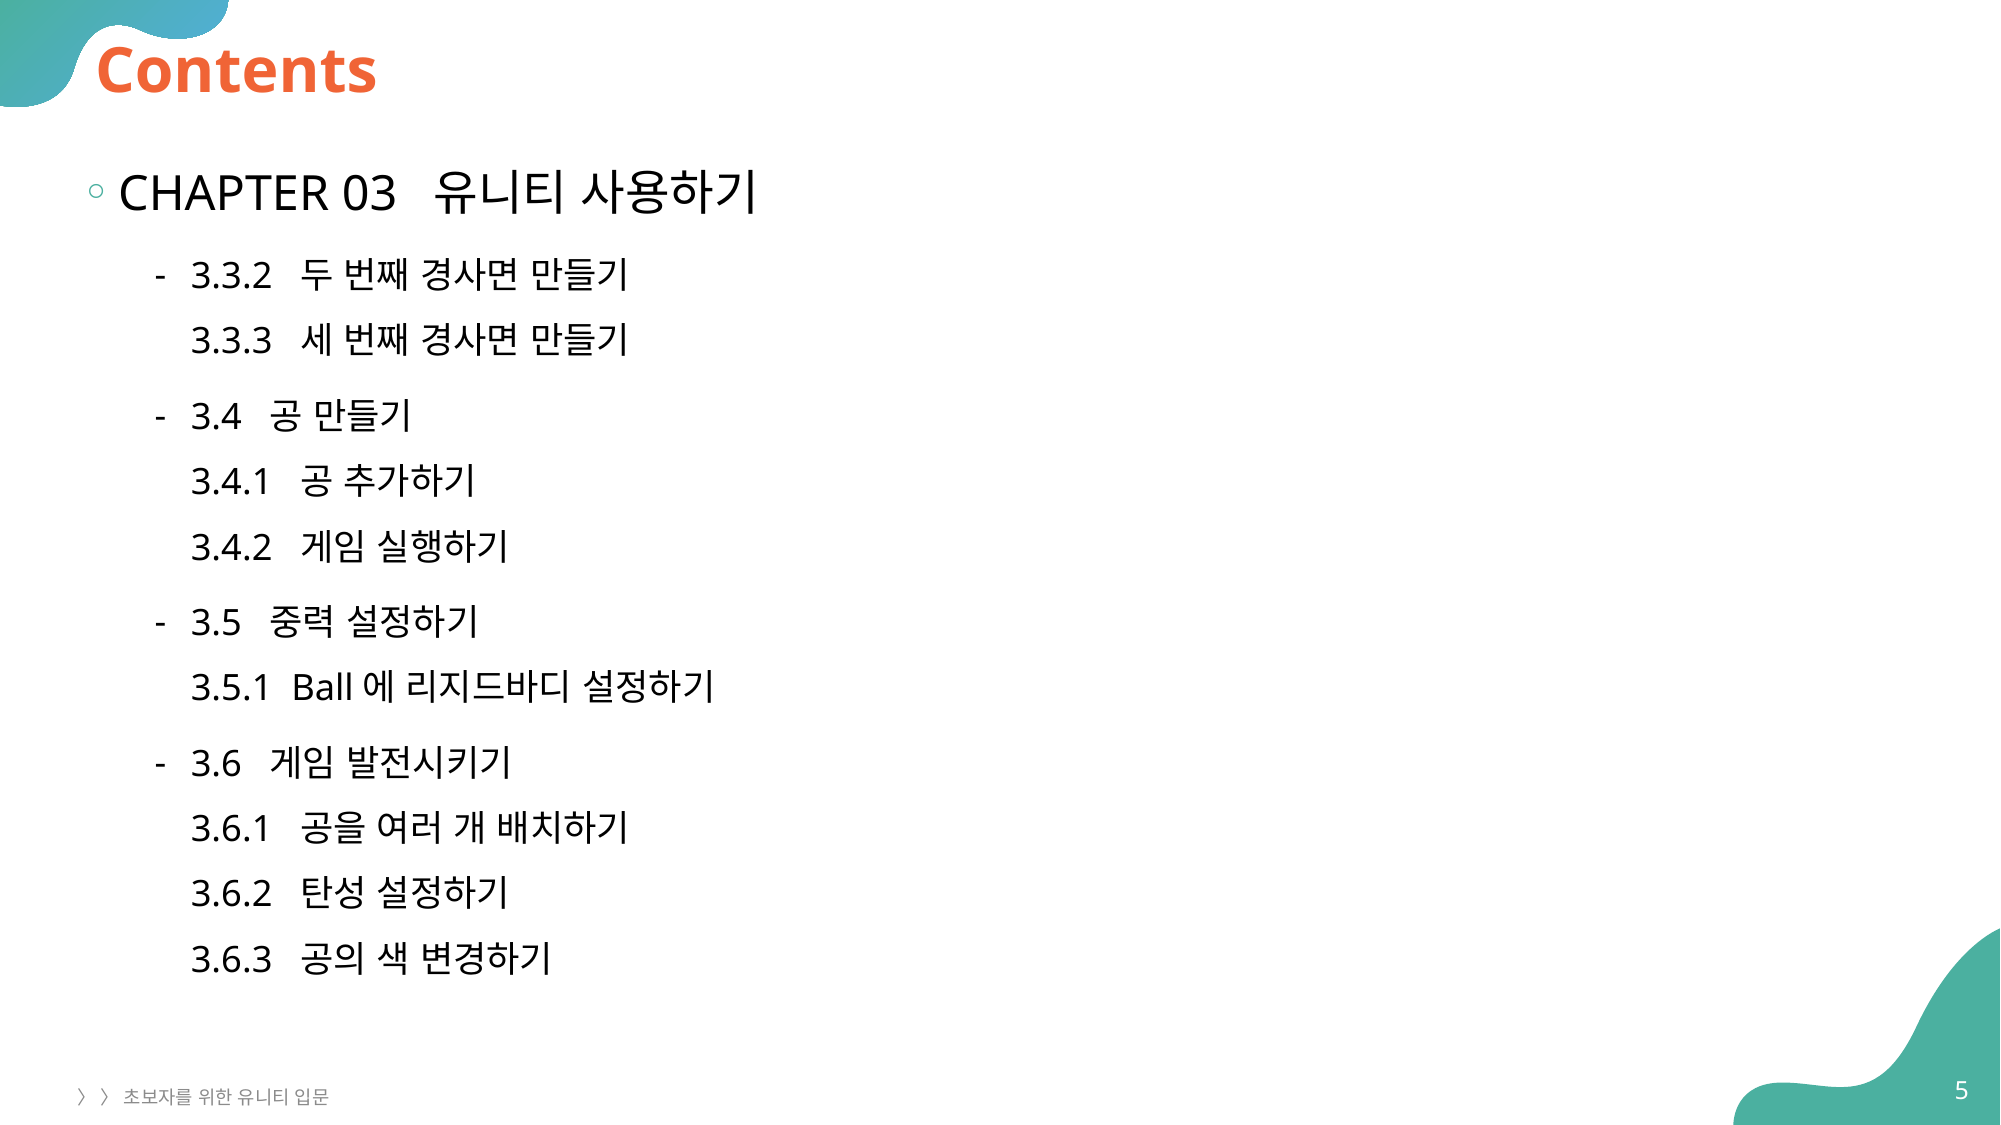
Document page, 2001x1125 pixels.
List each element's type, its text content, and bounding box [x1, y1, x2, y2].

text_box [127, 312, 1970, 1104]
footer 〉 〉 초보자를 위한 유니티 입문 [63, 1085, 738, 1109]
title Contents [79, 17, 1931, 128]
list CHAPTER 03 유니티 사용하기 3.3.2 두 번째 경사면 만들기 3.3.3 세 번째 경사면 만들기 3.4 공 만들기 3.4.1 공 추가하기 3.4.2 게임 실행하기 3.5 중력 설정하기 3.5.1 Ball에 리지드바디 설정하기 3.6 게임 발전시키기 3.6.1 공을 여러 개 배치하기 3.6.2 탄성 설정하기 3.6.3 공의 색 변경하기 [66, 125, 1918, 992]
slide_number 5 [1917, 1061, 1984, 1122]
